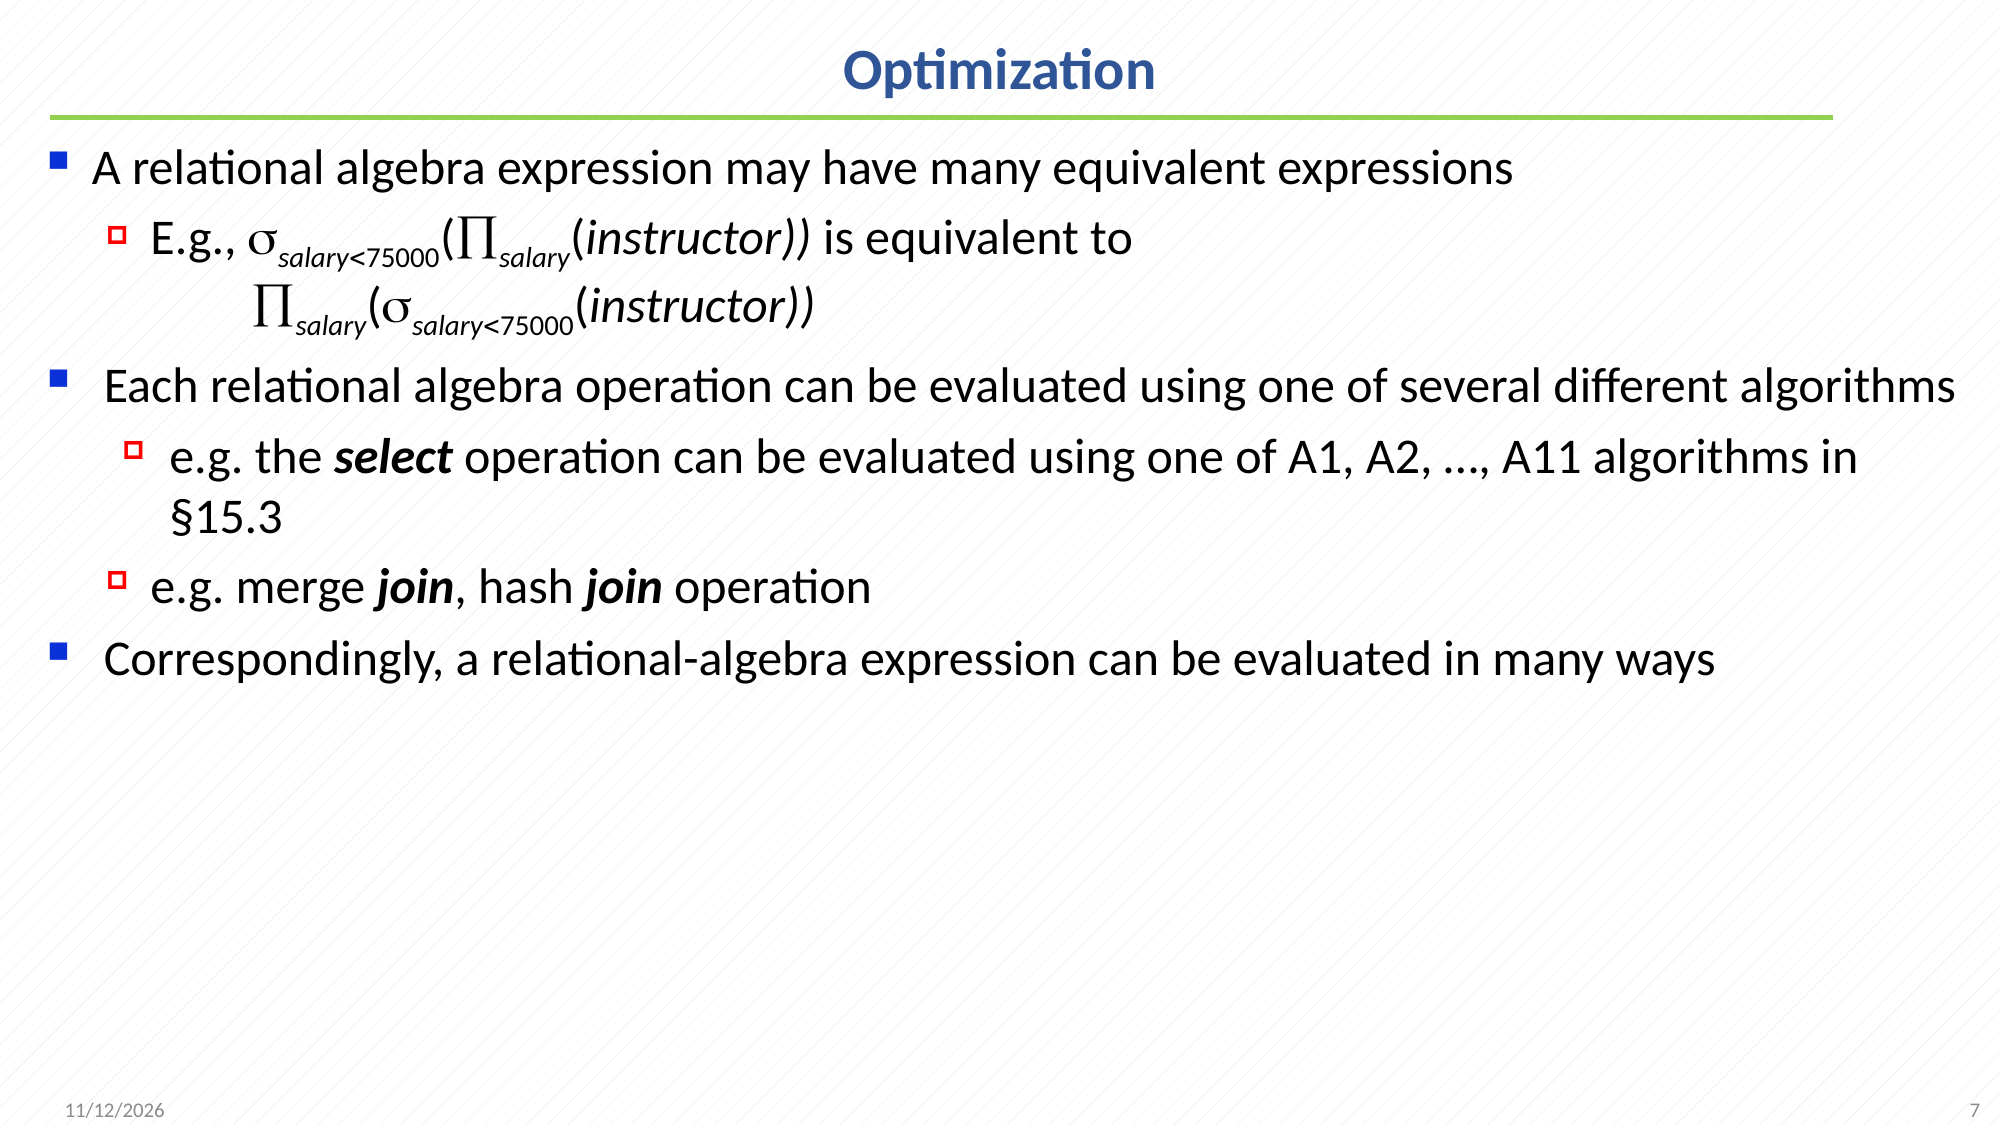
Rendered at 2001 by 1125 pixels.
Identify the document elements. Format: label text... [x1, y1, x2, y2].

list A relational algebra expression may have many equivalent expressions E.g., salary75000(salary(instructor)) is equivalent to salary(salary75000(instructor)) Each relational algebra operation can be evaluated using one of several different algorithms e.g. the select operation can be evaluated using one of A1, A2, …, A11 algorithms in §15.3 e.g. merge join, hash join operation Correspondingly, a relational-algebra expression can be evaluated in many ways [32, 126, 1974, 1081]
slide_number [49, 1079, 500, 1125]
title Optimization [50, 13, 1949, 126]
slide_number 7 [1545, 1079, 1996, 1125]
